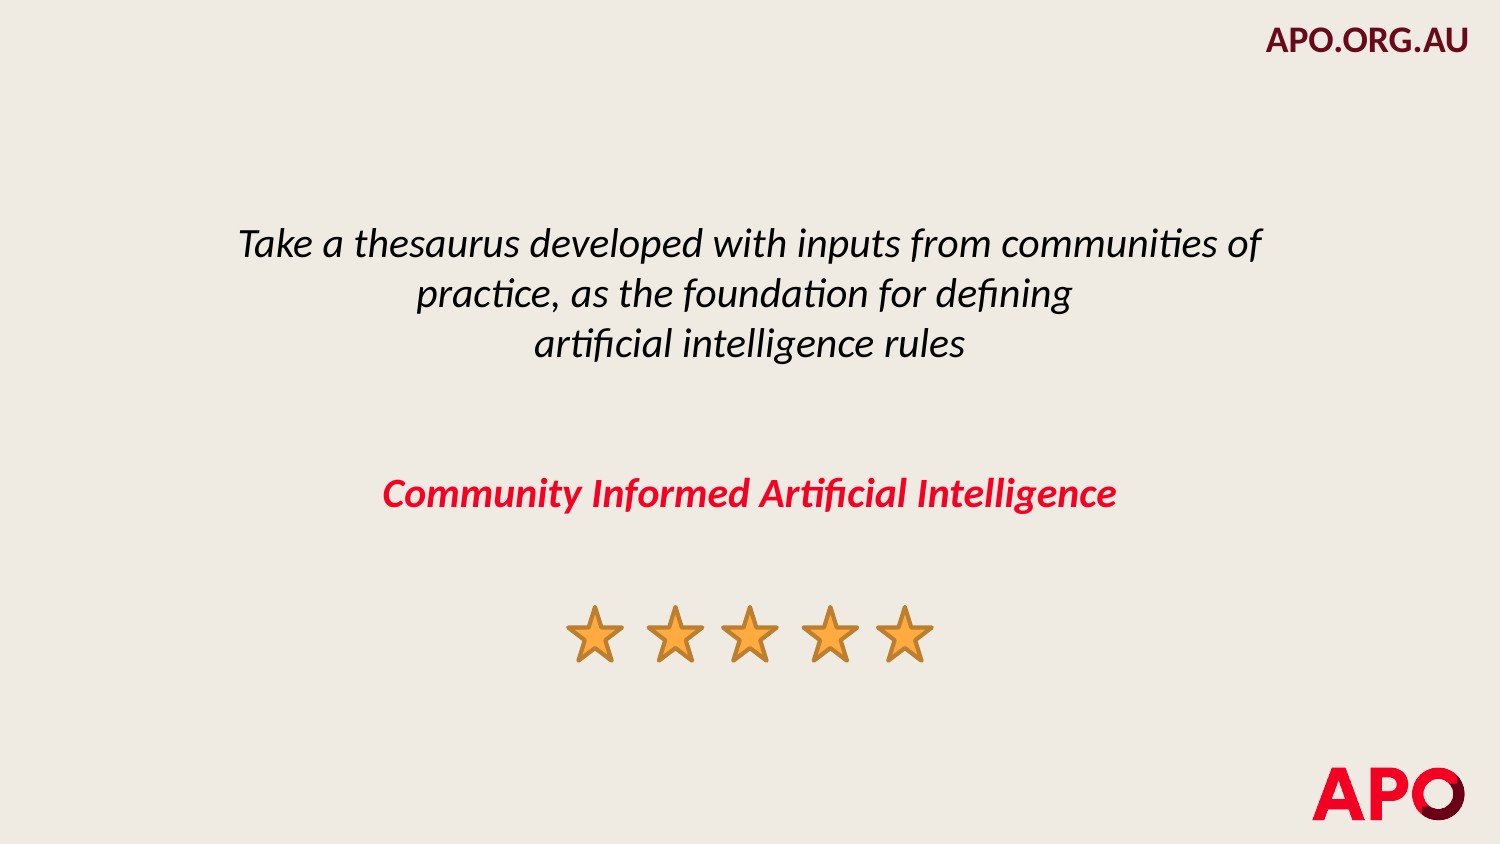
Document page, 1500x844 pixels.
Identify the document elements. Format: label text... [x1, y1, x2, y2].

text_box Take a thesaurus developed with inputs from communities of practice, as the foundation for defining artificial intelligence rules Community Informed Artificial Intelligence [191, 200, 1309, 570]
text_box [567, 606, 932, 662]
picture [1300, 755, 1469, 832]
